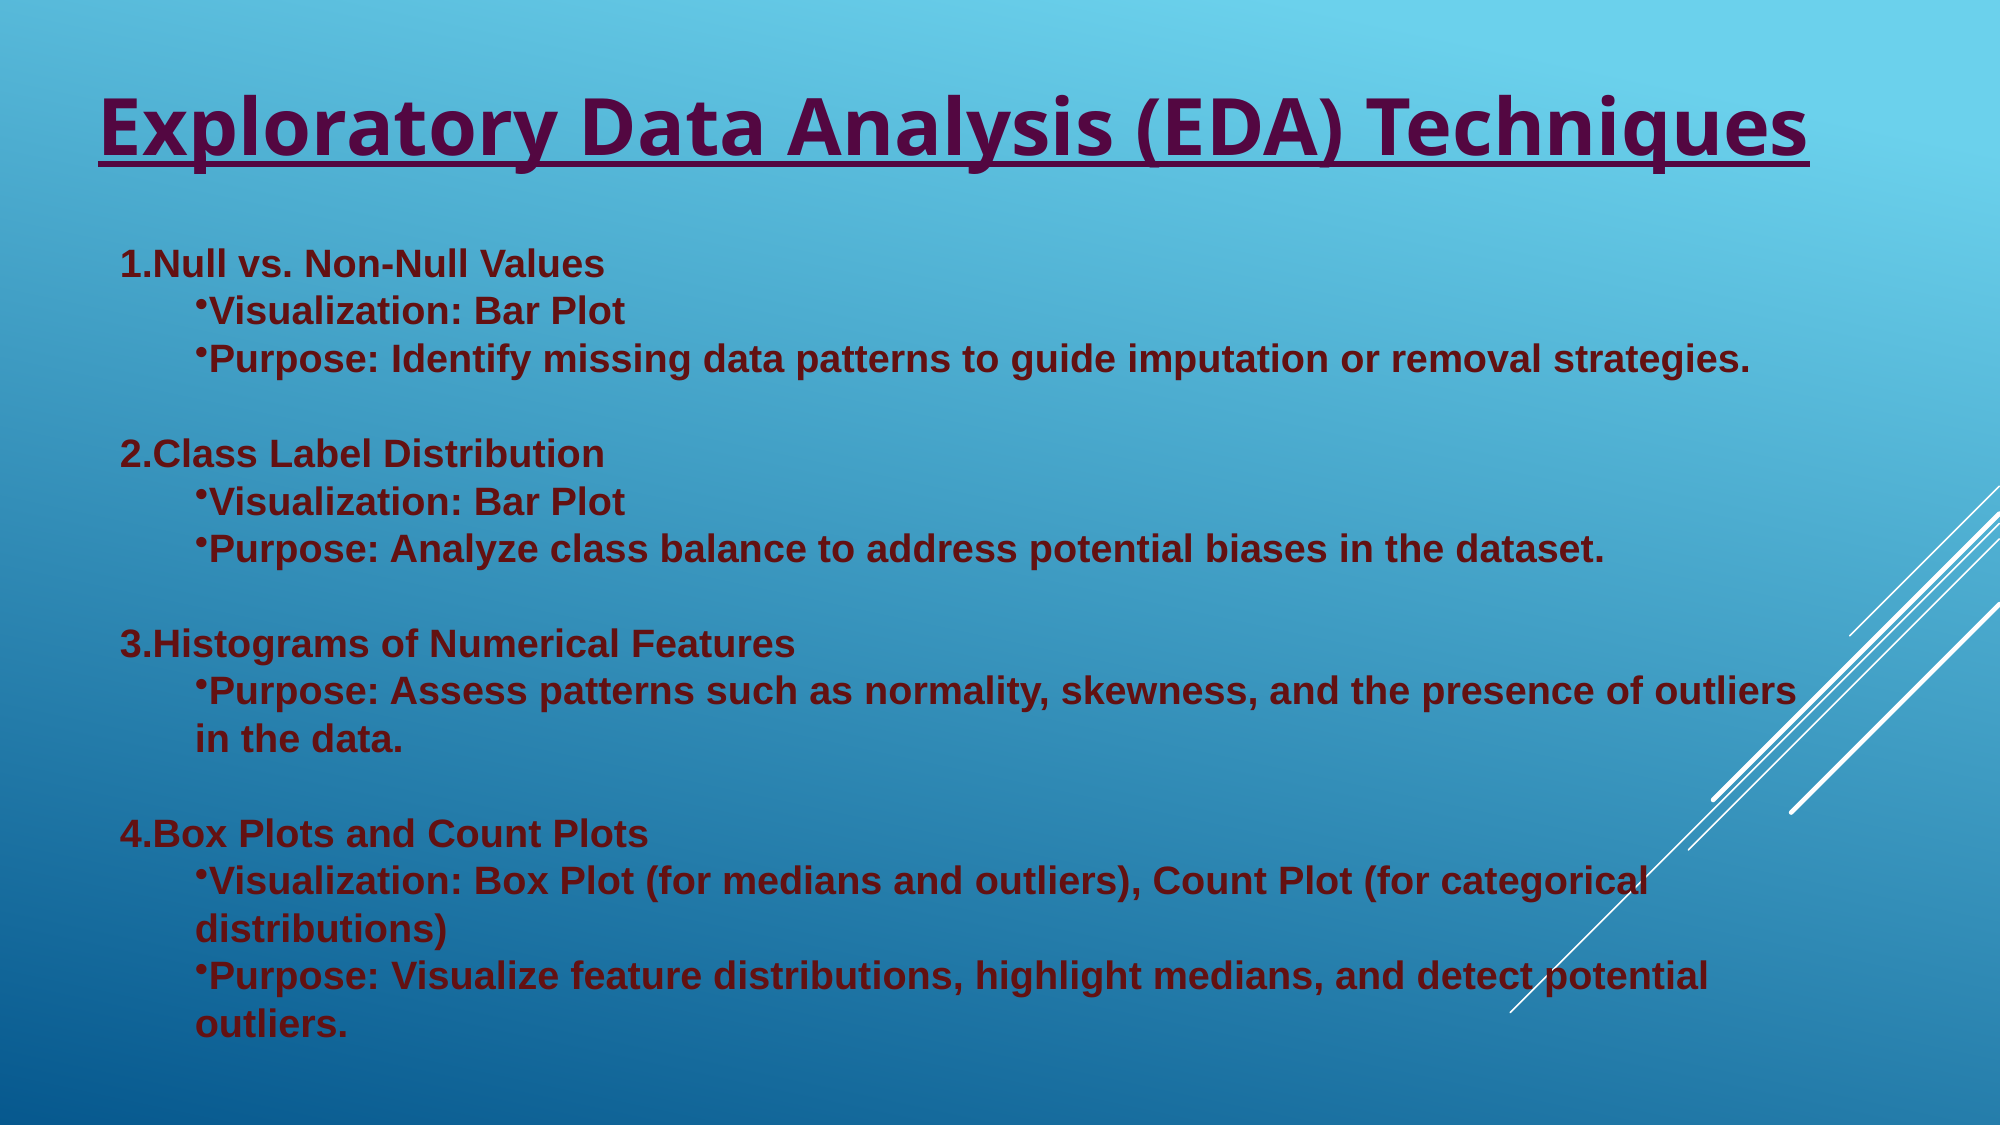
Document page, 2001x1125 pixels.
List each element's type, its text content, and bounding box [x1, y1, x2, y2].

title Exploratory Data Analysis (EDA) Techniques [82, 49, 1837, 198]
text_box Null vs. Non-Null Values Visualization: Bar Plot Purpose: Identify missing data patterns to guide imputation or removal strategies. Class Label Distribution Visualization: Bar Plot Purpose: Analyze class balance to address potential biases in the dataset. Histograms of Numerical Features Purpose: Assess patterns such as normality, skewness, and the presence of outliers in the data. Box Plots and Count Plots Visualization: Box Plot (for medians and outliers), Count Plot (for categorical distributions) Purpose: Visualize feature distributions, highlight medians, and detect potential outliers. [104, 230, 1859, 1100]
